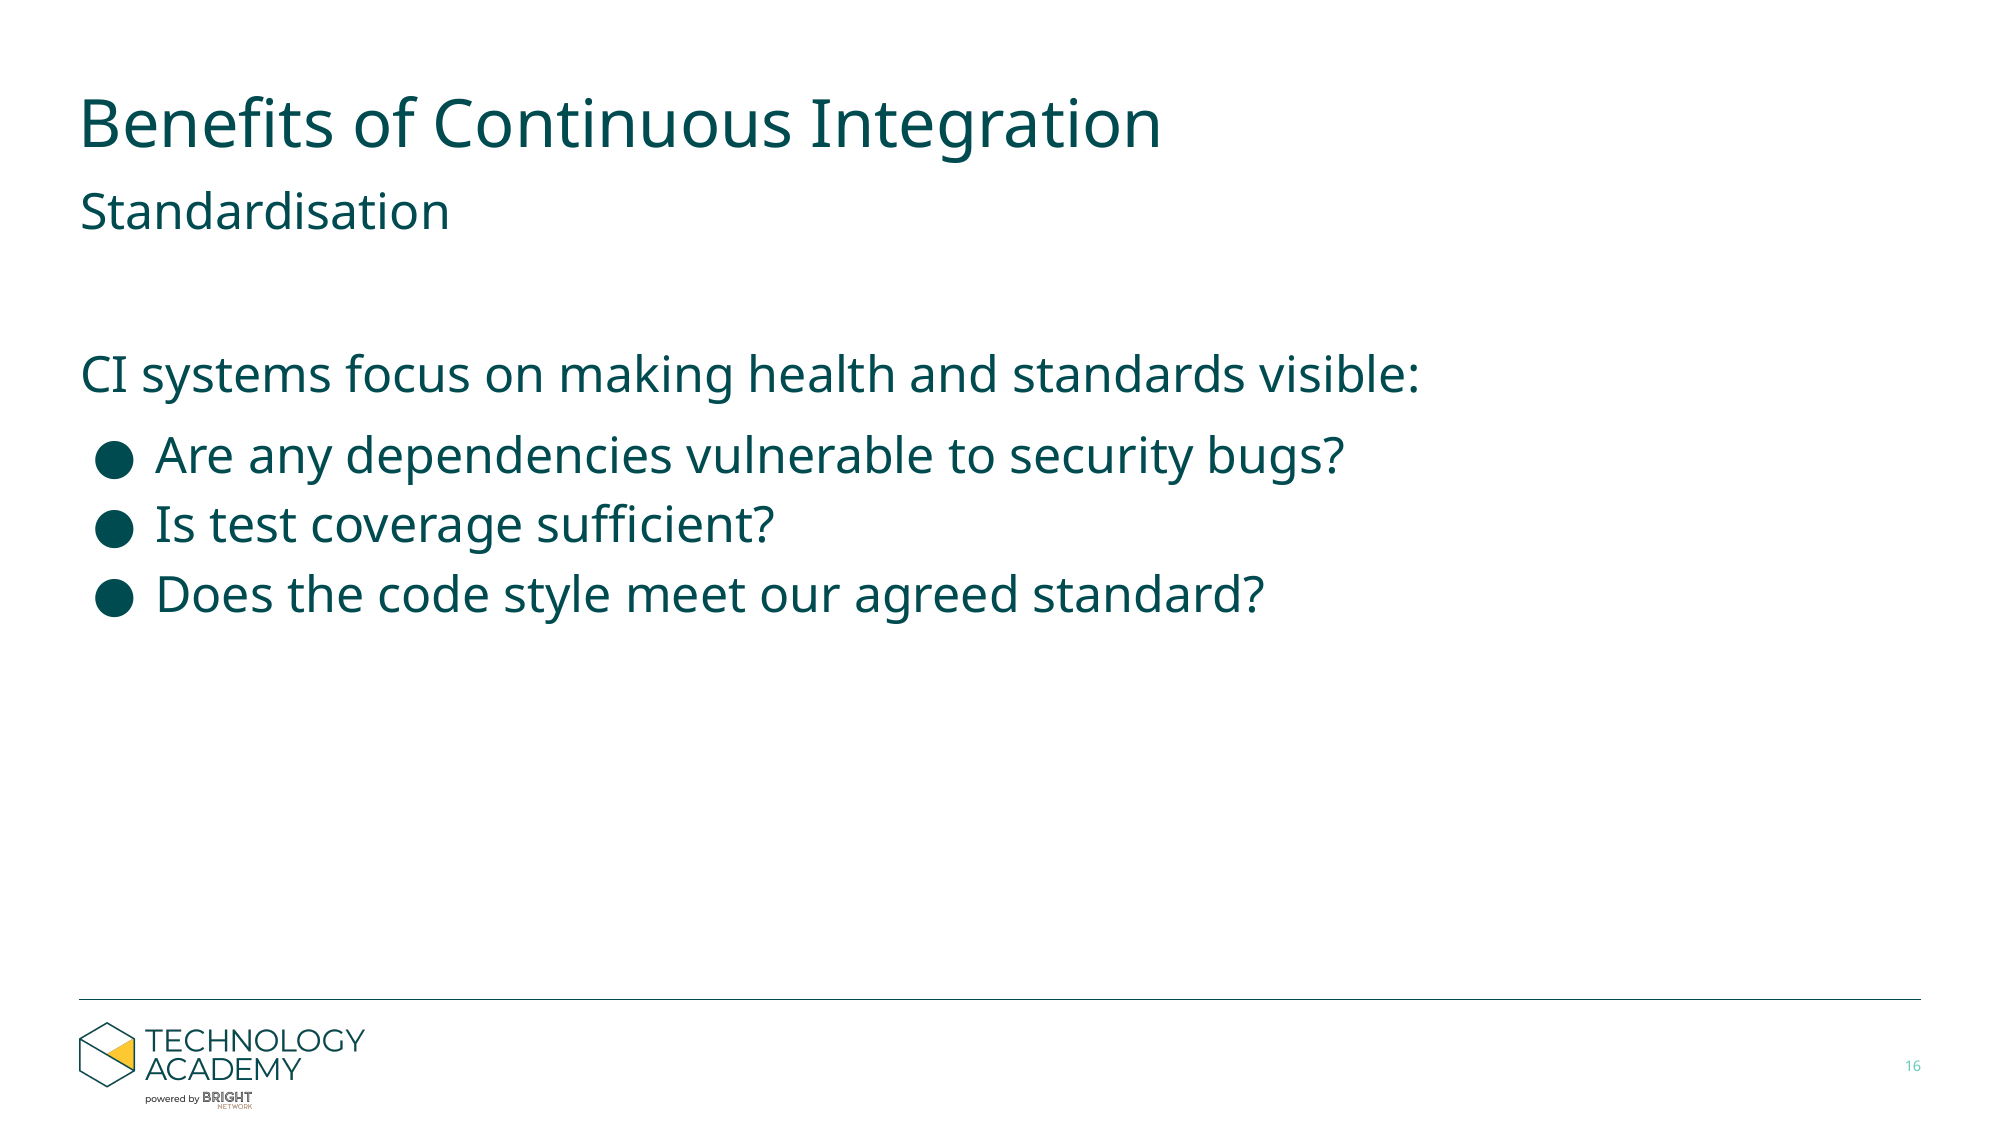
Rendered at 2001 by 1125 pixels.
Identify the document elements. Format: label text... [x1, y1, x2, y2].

picture [79, 1022, 365, 1109]
slide_number ‹#› [1882, 1049, 1922, 1084]
title Benefits of Continuous Integration [78, 90, 1922, 171]
subtitle Standardisation CI systems focus on making health and standards visible: Are any dependencies vulnerable to security bugs? Is test coverage sufficient? Does the code style meet our agreed standard? [80, 170, 1923, 241]
